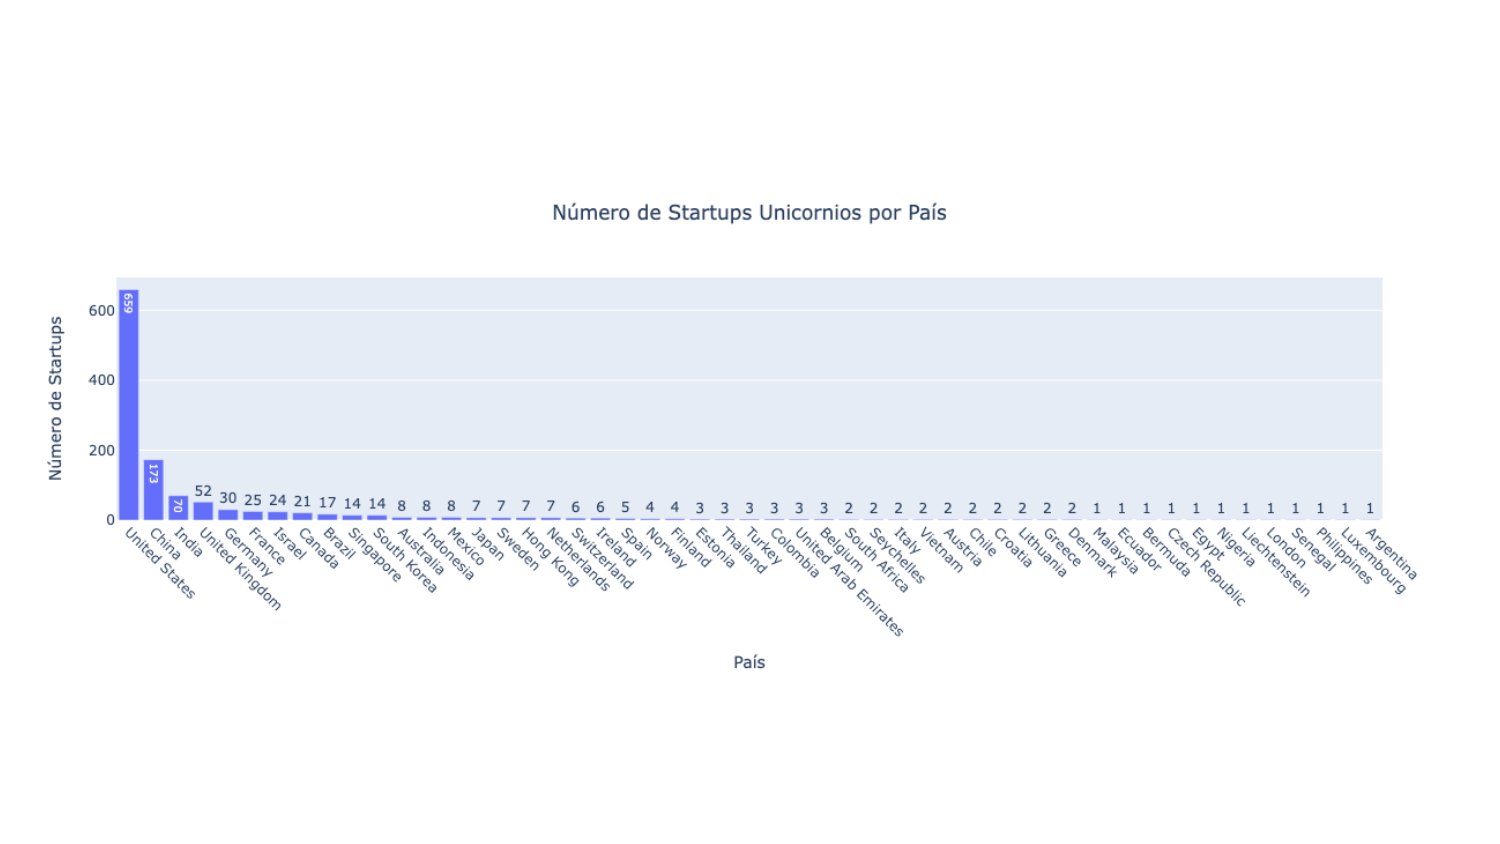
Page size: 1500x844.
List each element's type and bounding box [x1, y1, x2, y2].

picture [24, 161, 1476, 682]
